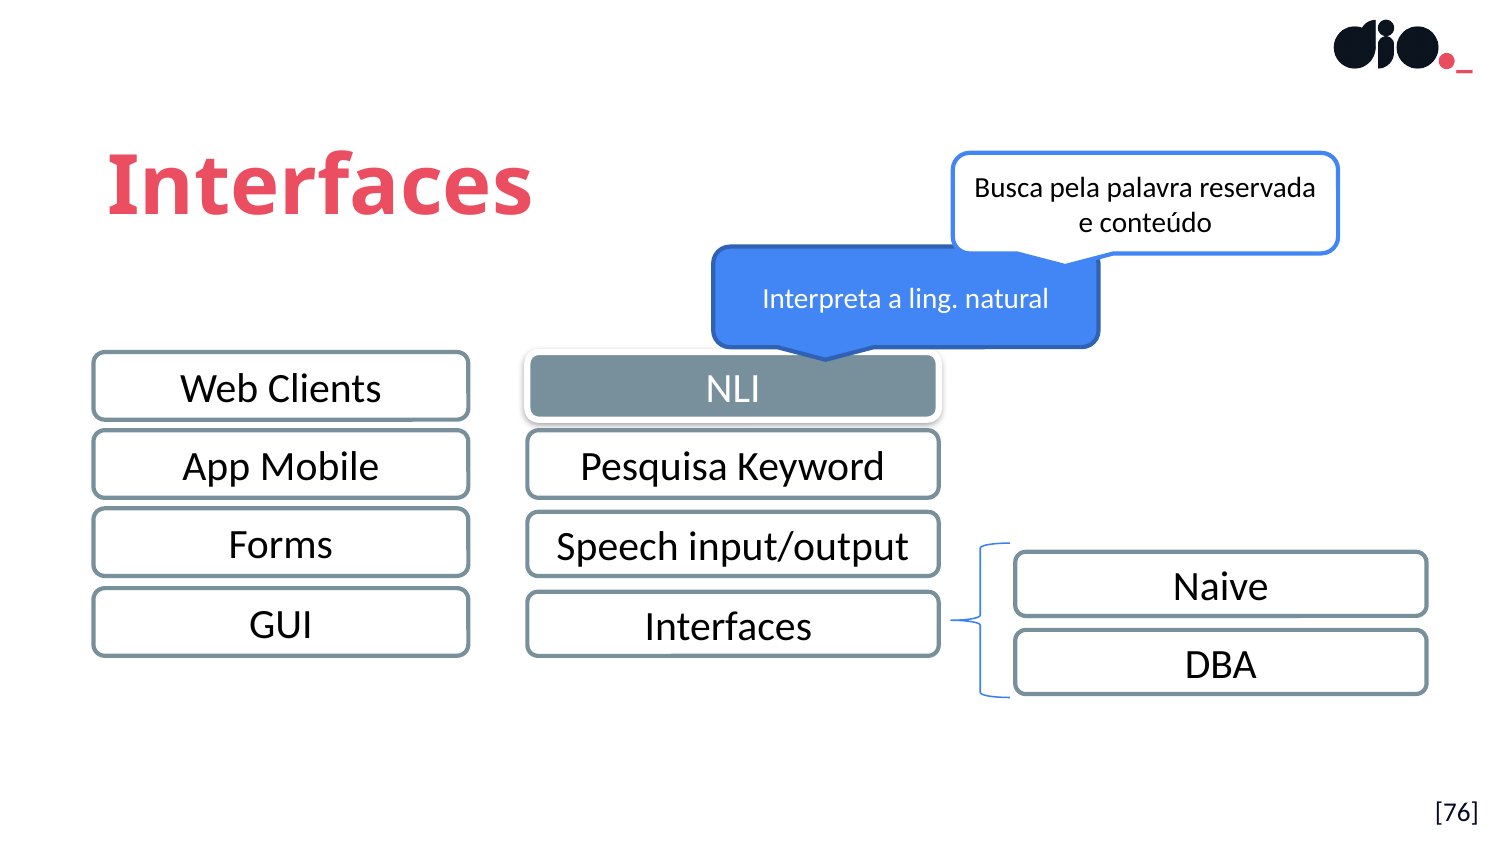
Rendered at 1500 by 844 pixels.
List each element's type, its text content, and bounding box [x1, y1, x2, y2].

text_box Interpreta a ling. natural [711, 244, 1101, 350]
text_box Busca pela palavra reservada e conteúdo [950, 150, 1341, 269]
text_box Interfaces [92, 104, 1408, 243]
slide_number [<número>] [1403, 779, 1494, 844]
picture [1333, 19, 1473, 74]
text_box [93, 351, 1427, 698]
